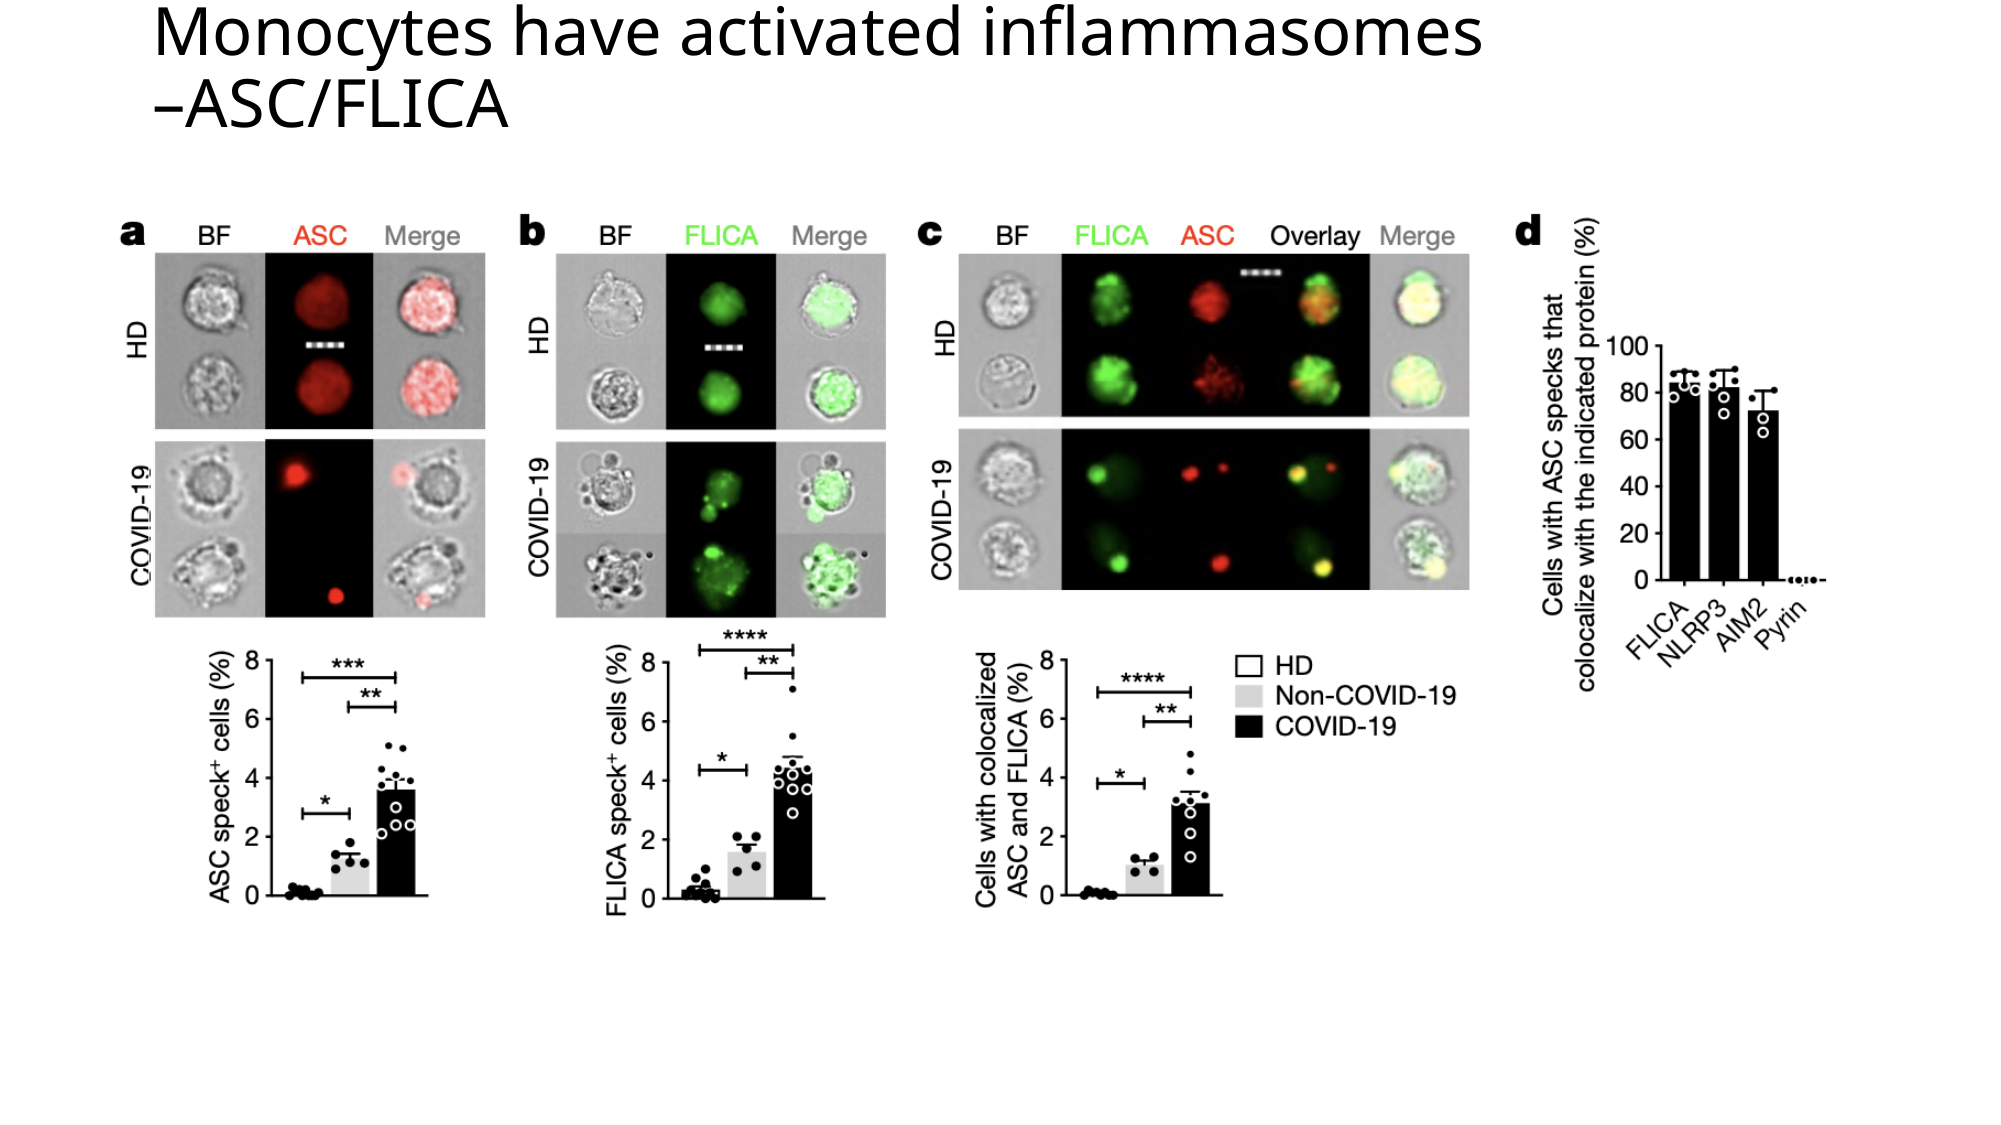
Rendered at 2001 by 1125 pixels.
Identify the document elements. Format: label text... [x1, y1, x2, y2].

picture [89, 202, 1846, 923]
title Monocytes have activated inflammasomes –ASC/FLICA [137, 44, 1863, 97]
